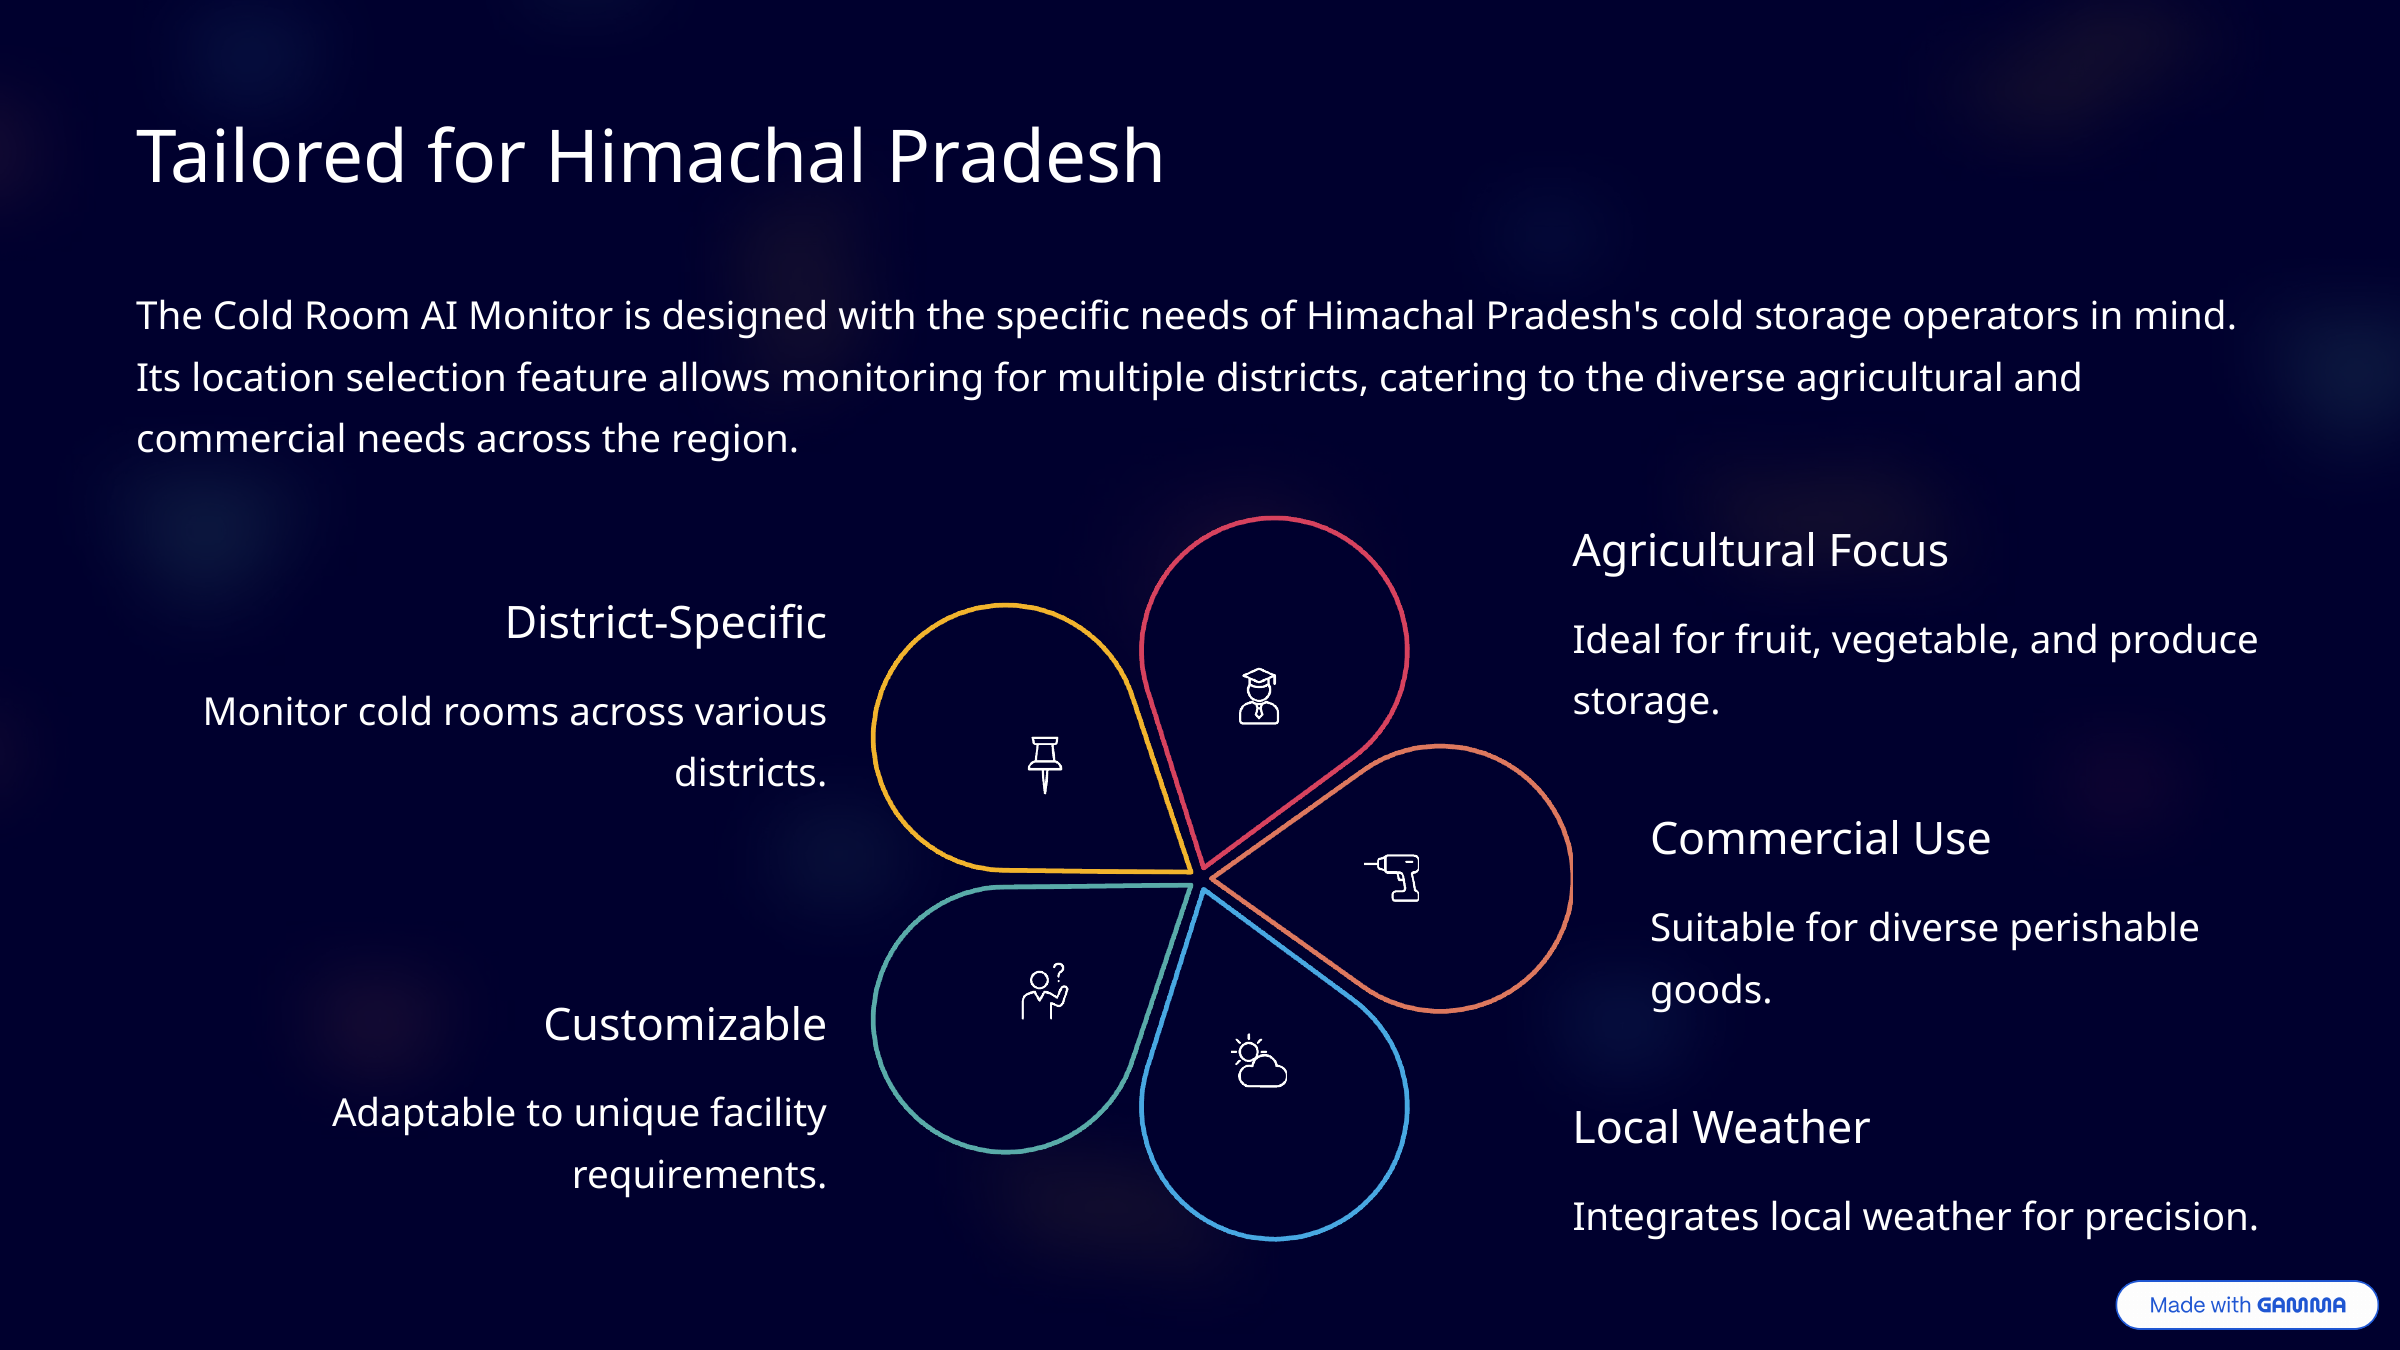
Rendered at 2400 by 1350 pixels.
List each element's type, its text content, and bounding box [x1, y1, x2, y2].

text_box Monitor cold rooms across various districts. [136, 671, 827, 796]
text_box Ideal for fruit, vegetable, and produce storage. [1573, 599, 2264, 724]
text_box Suitable for diverse perishable goods. [1650, 887, 2264, 1013]
text_box Customizable [370, 992, 827, 1050]
text_box District-Specific [370, 591, 827, 649]
text_box Agricultural Focus [1573, 518, 2030, 577]
text_box The Cold Room AI Monitor is designed with the specific needs of Himachal Pradesh's cold storage operators in mind. Its location selection feature allows monitoring for multiple districts, catering to the diverse agricultural and commercial needs across the region. [136, 276, 2264, 463]
picture [2106, 1271, 2389, 1339]
text_box Local Weather [1573, 1095, 2030, 1153]
text_box Integrates local weather for precision. [1573, 1176, 2264, 1239]
picture [827, 506, 1573, 1252]
text_box Commercial Use [1650, 807, 2108, 865]
text_box Adaptable to unique facility requirements. [136, 1073, 827, 1198]
text_box Tailored for Himachal Pradesh [136, 106, 1143, 199]
